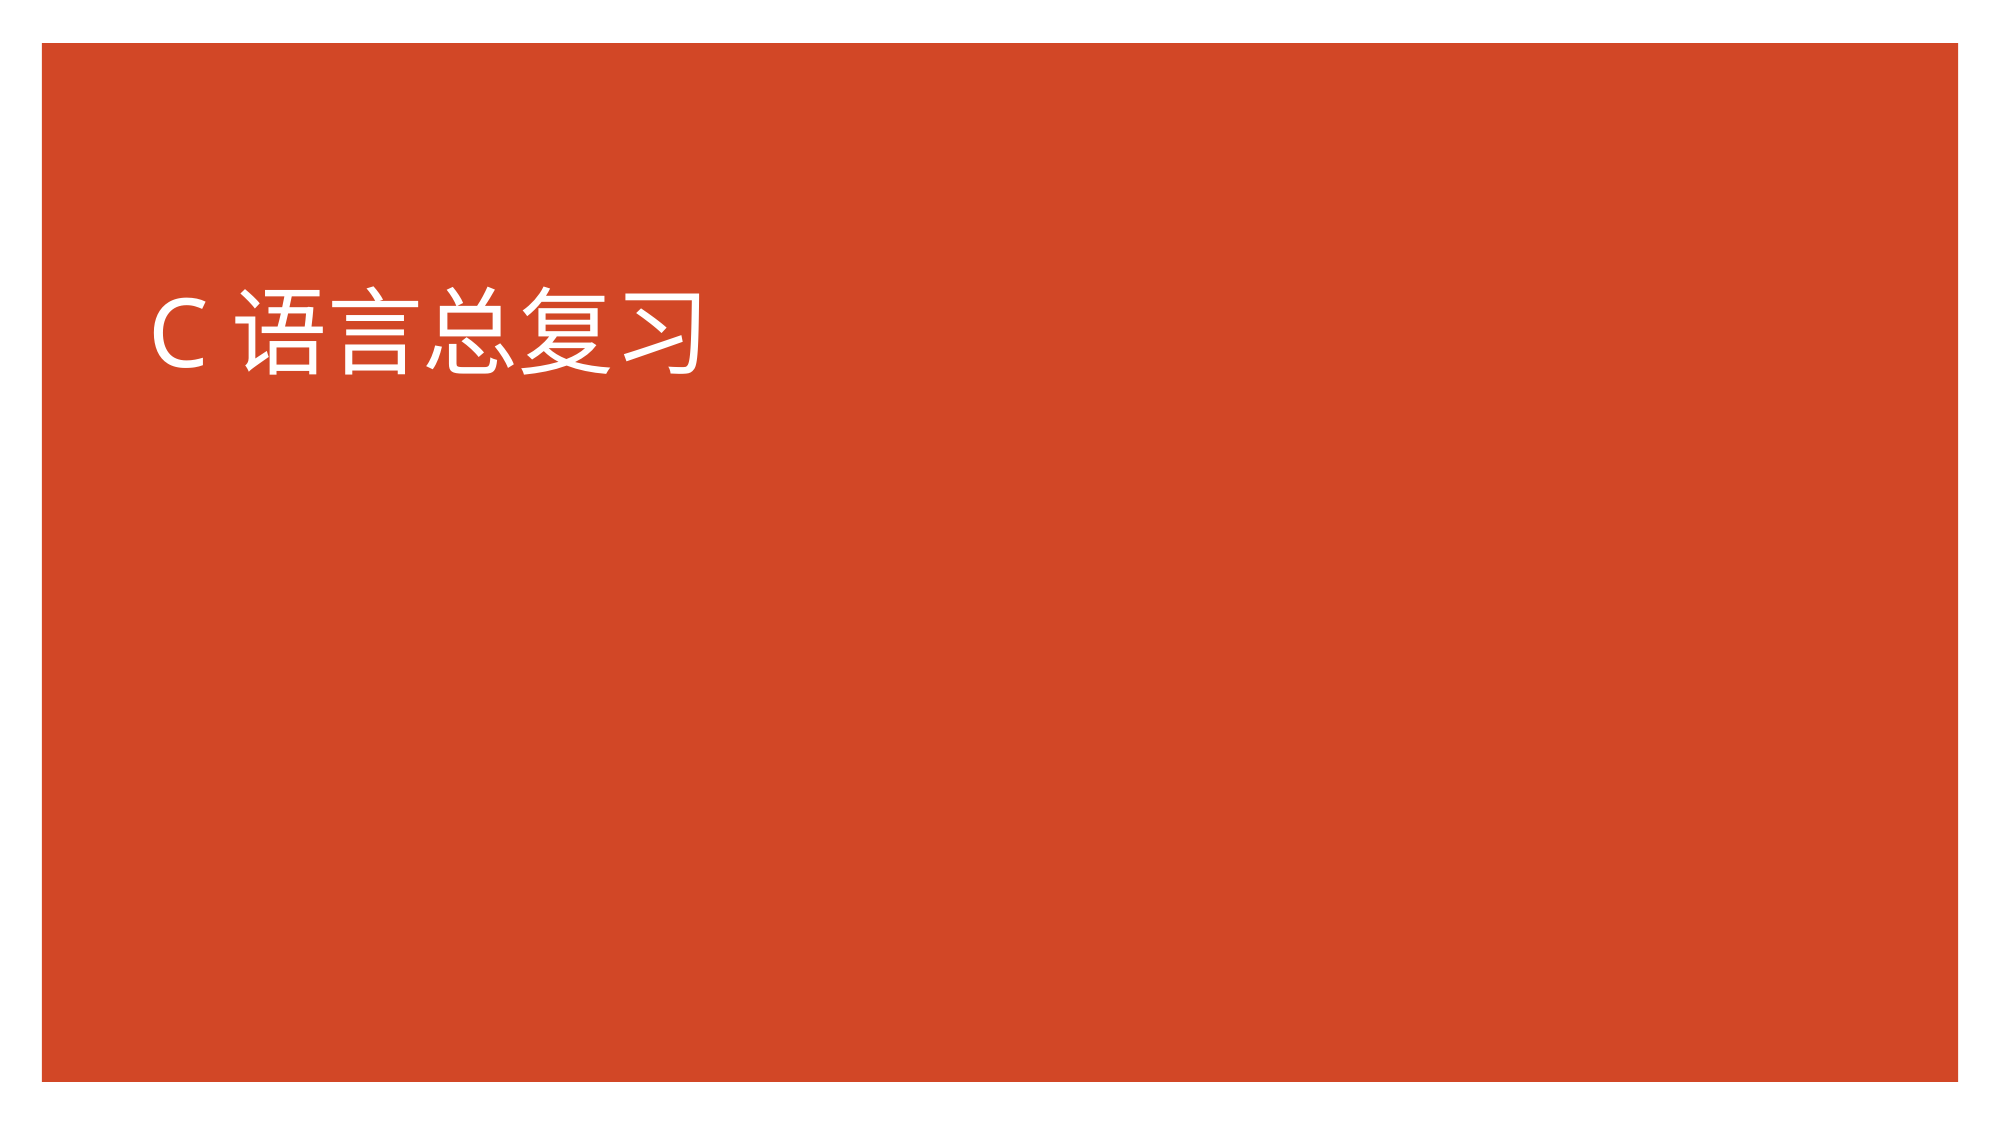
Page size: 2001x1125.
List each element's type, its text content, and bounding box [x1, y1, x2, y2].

title C语言总复习 [133, 190, 1875, 583]
